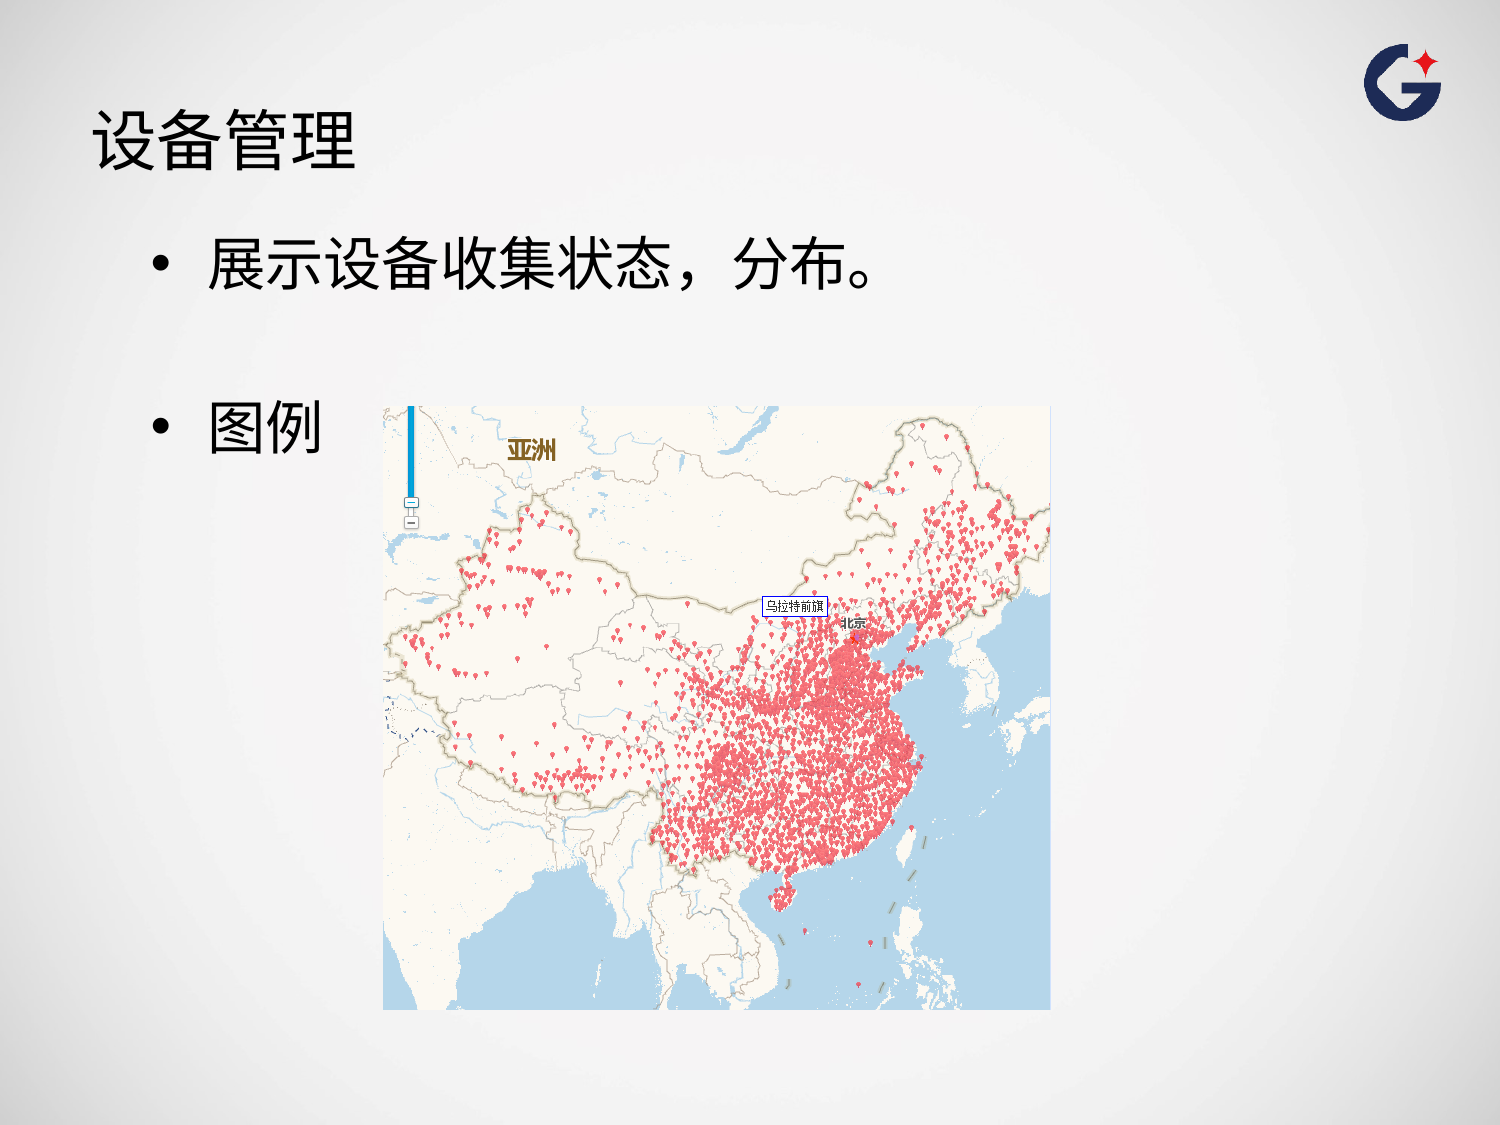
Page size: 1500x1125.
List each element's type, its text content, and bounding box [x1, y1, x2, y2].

title 设备管理 [75, 45, 1425, 233]
text_box 展示设备收集状态，分布。 图例 [135, 219, 1434, 492]
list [383, 406, 1051, 1011]
picture [0, 0, 1500, 1125]
